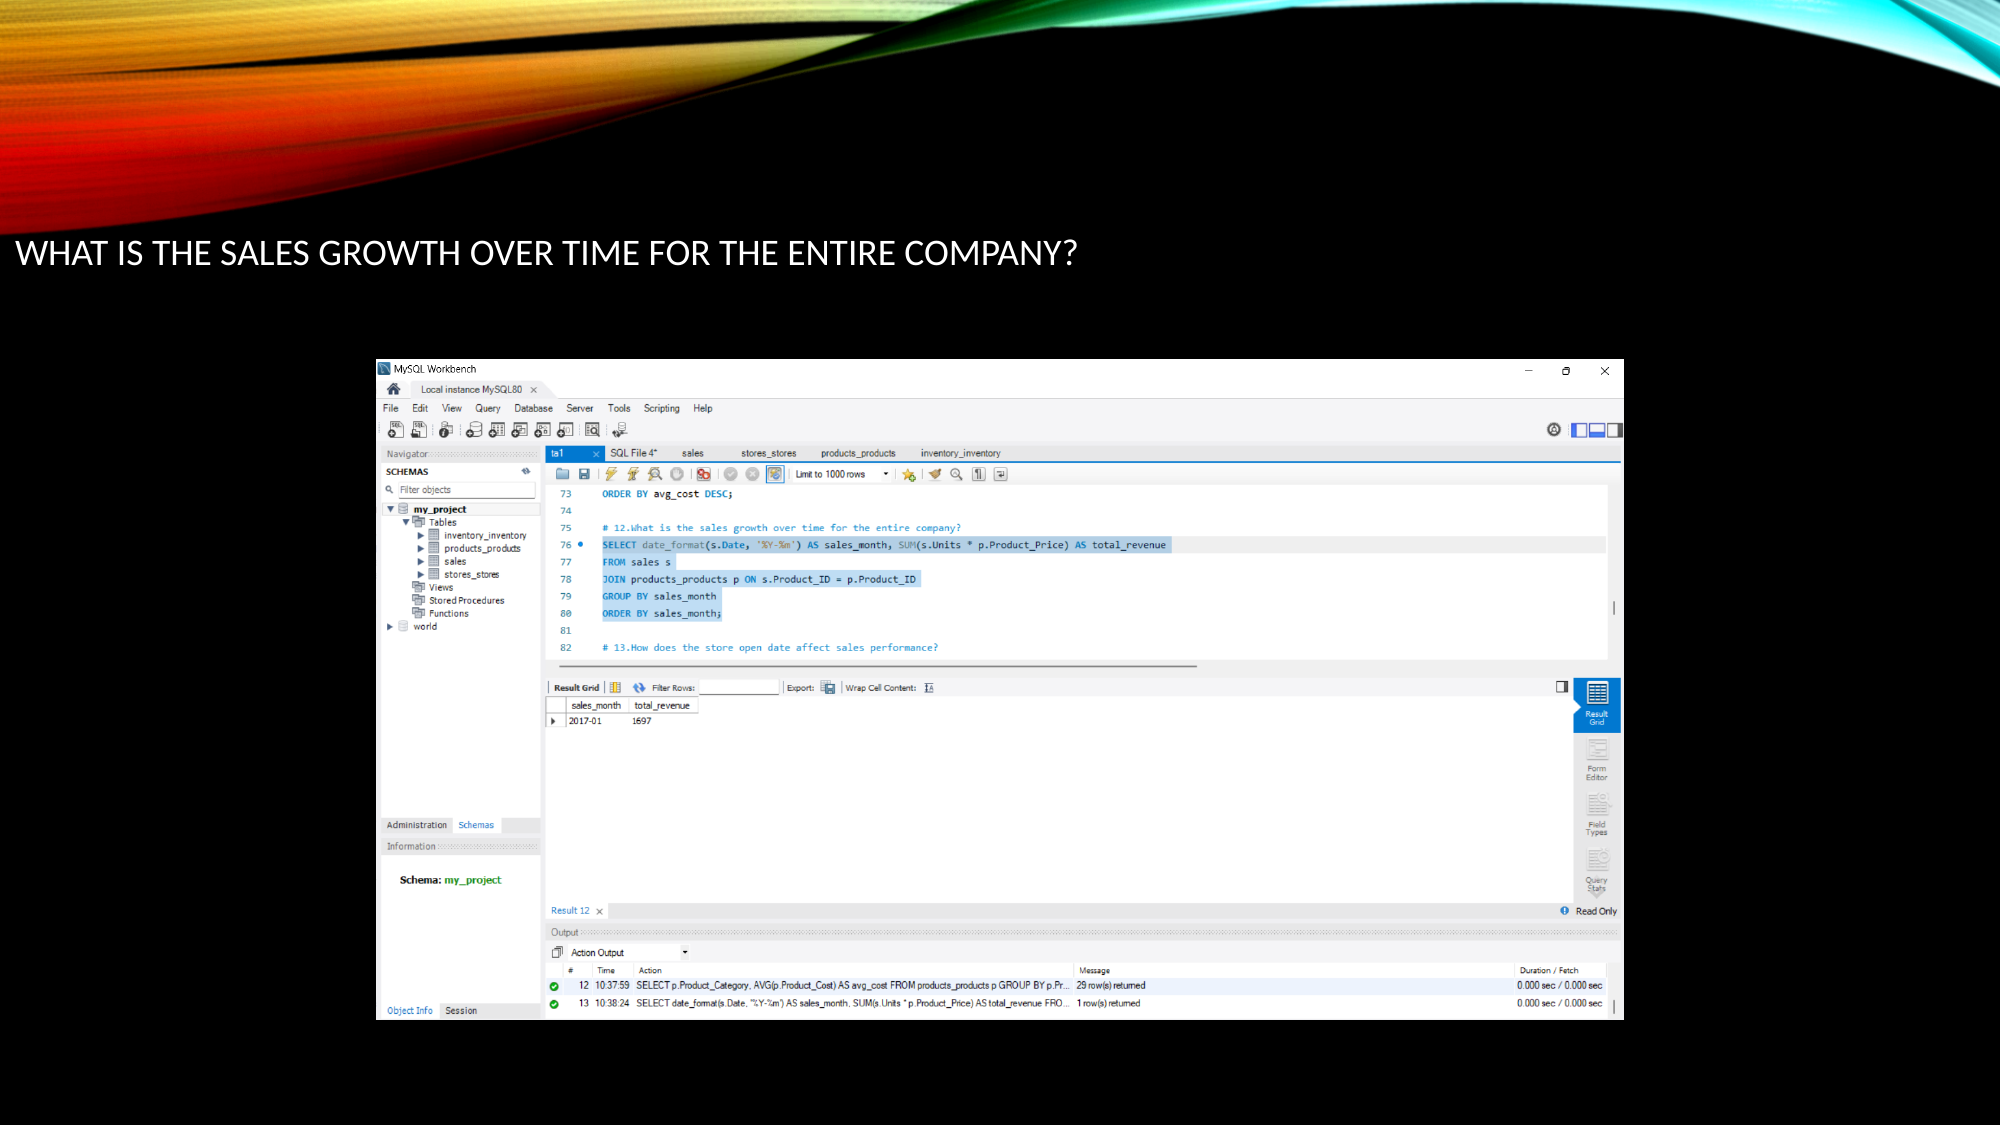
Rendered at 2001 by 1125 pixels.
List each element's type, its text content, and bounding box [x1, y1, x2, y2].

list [375, 359, 1624, 1021]
title What is the sales growth over time for the entire company? [0, 147, 1413, 360]
picture [0, 0, 2000, 237]
